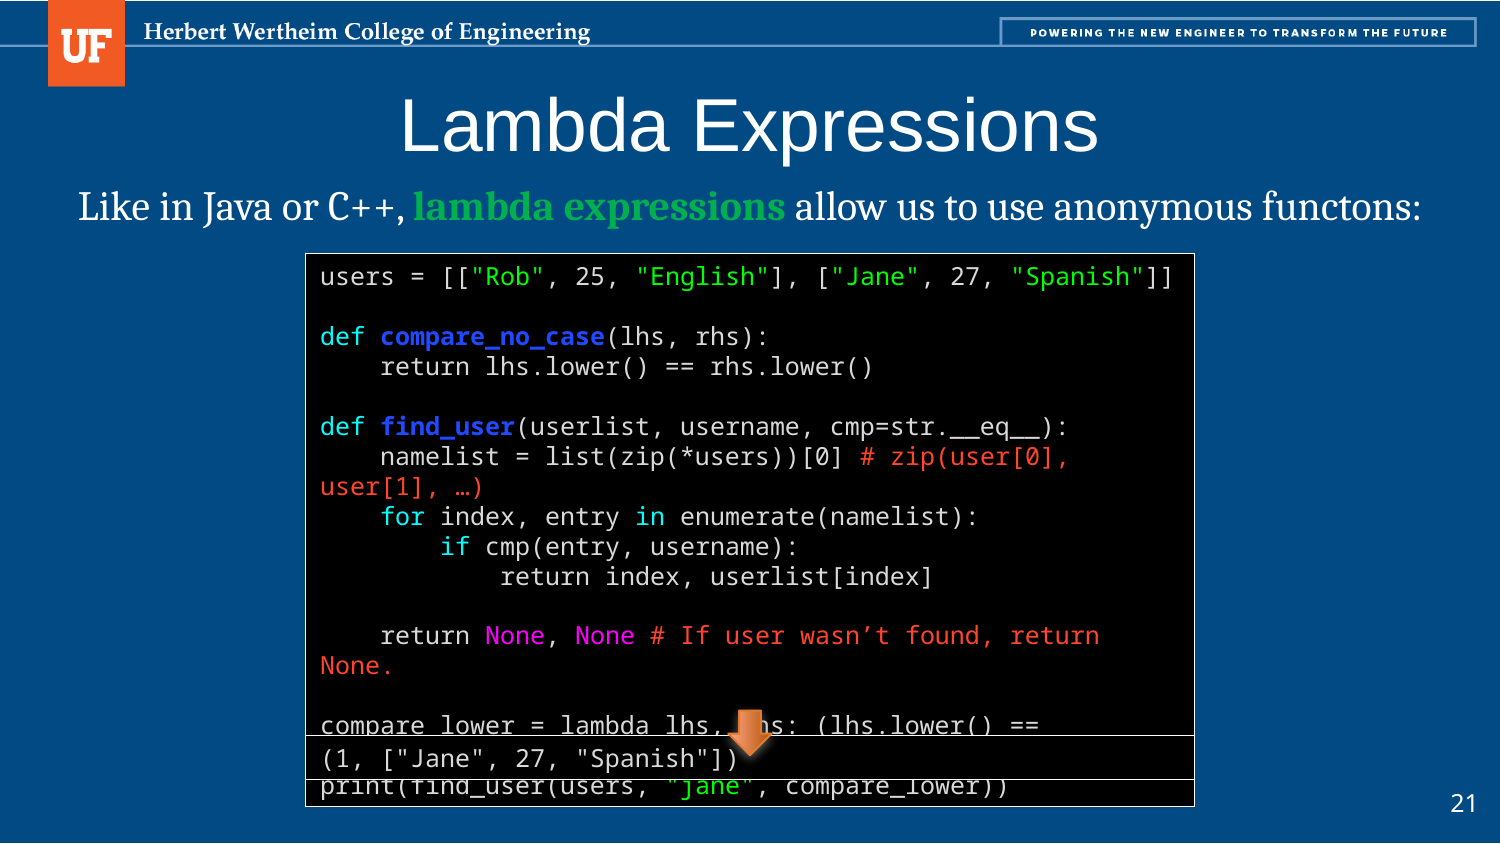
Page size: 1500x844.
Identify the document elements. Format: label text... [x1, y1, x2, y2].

text_box users = [["Rob", 25, "English"], ["Jane", 27, "Spanish"]] def compare_no_case(lhs, rhs): return lhs.lower() == rhs.lower() def find_user(userlist, username, cmp=str.__eq__): namelist = list(zip(*users))[0] # zip(user[0], user[1], …) for index, entry in enumerate(namelist): if cmp(entry, username): return index, userlist[index] return None, None # If user wasn’t found, return None. compare_lower = lambda lhs, rhs: (lhs.lower() == rhs.lower()) print(find_user(users, "jane", compare_lower)) [305, 253, 1195, 735]
text_box users = [["Rob", 25, "English"], ["Jane", 27, "Spanish"]] def compare_no_case(lhs, rhs): return lhs.lower() == rhs.lower() def find_user(userlist, username, cmp=str.__eq__): namelist = list(zip(*users))[0] # zip(user[0], user[1], …) for index, entry in enumerate(namelist): if cmp(entry, username): return index, userlist[index] return None, None # If user wasn’t found, return None. compare_lower = lambda lhs, rhs: (lhs.lower() == rhs.lower()) print(find_user(users, "jane", compare_lower)) [305, 780, 1195, 807]
title Lambda Expressions [47, 69, 1453, 173]
list Like in Java or C++, lambda expressions allow us to use anonymous functons: [32, 171, 1468, 241]
slide_number 21 [1156, 782, 1494, 828]
text_box [727, 709, 773, 756]
text_box (1, ["Jane", 27, "Spanish"]) [305, 735, 1195, 780]
picture [0, 0, 1500, 843]
